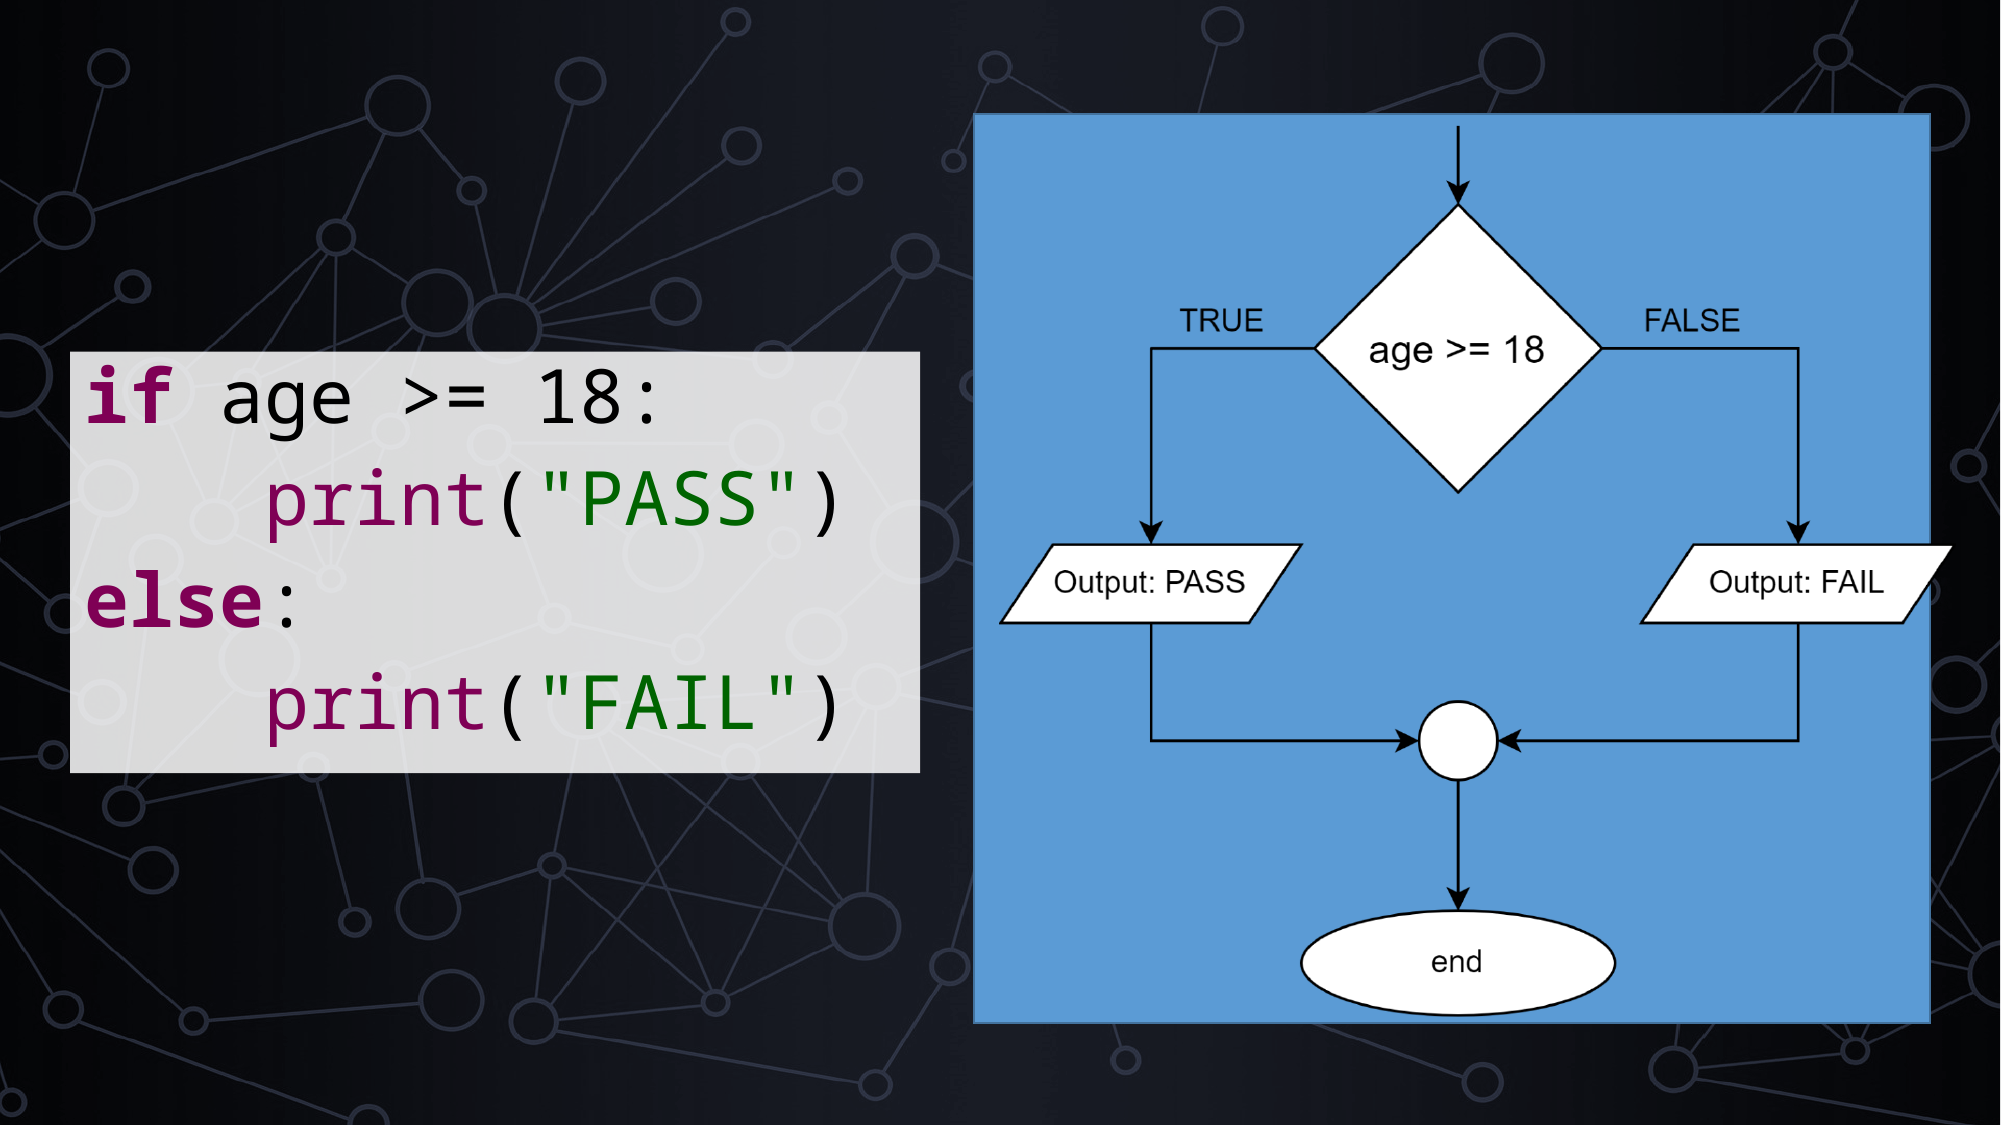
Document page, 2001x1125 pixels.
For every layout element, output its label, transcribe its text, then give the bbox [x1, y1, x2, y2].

text_box [973, 113, 1931, 1024]
picture [999, 106, 1956, 1019]
text_box if age >= 18: print("PASS") else: print("FAIL") [70, 351, 921, 774]
